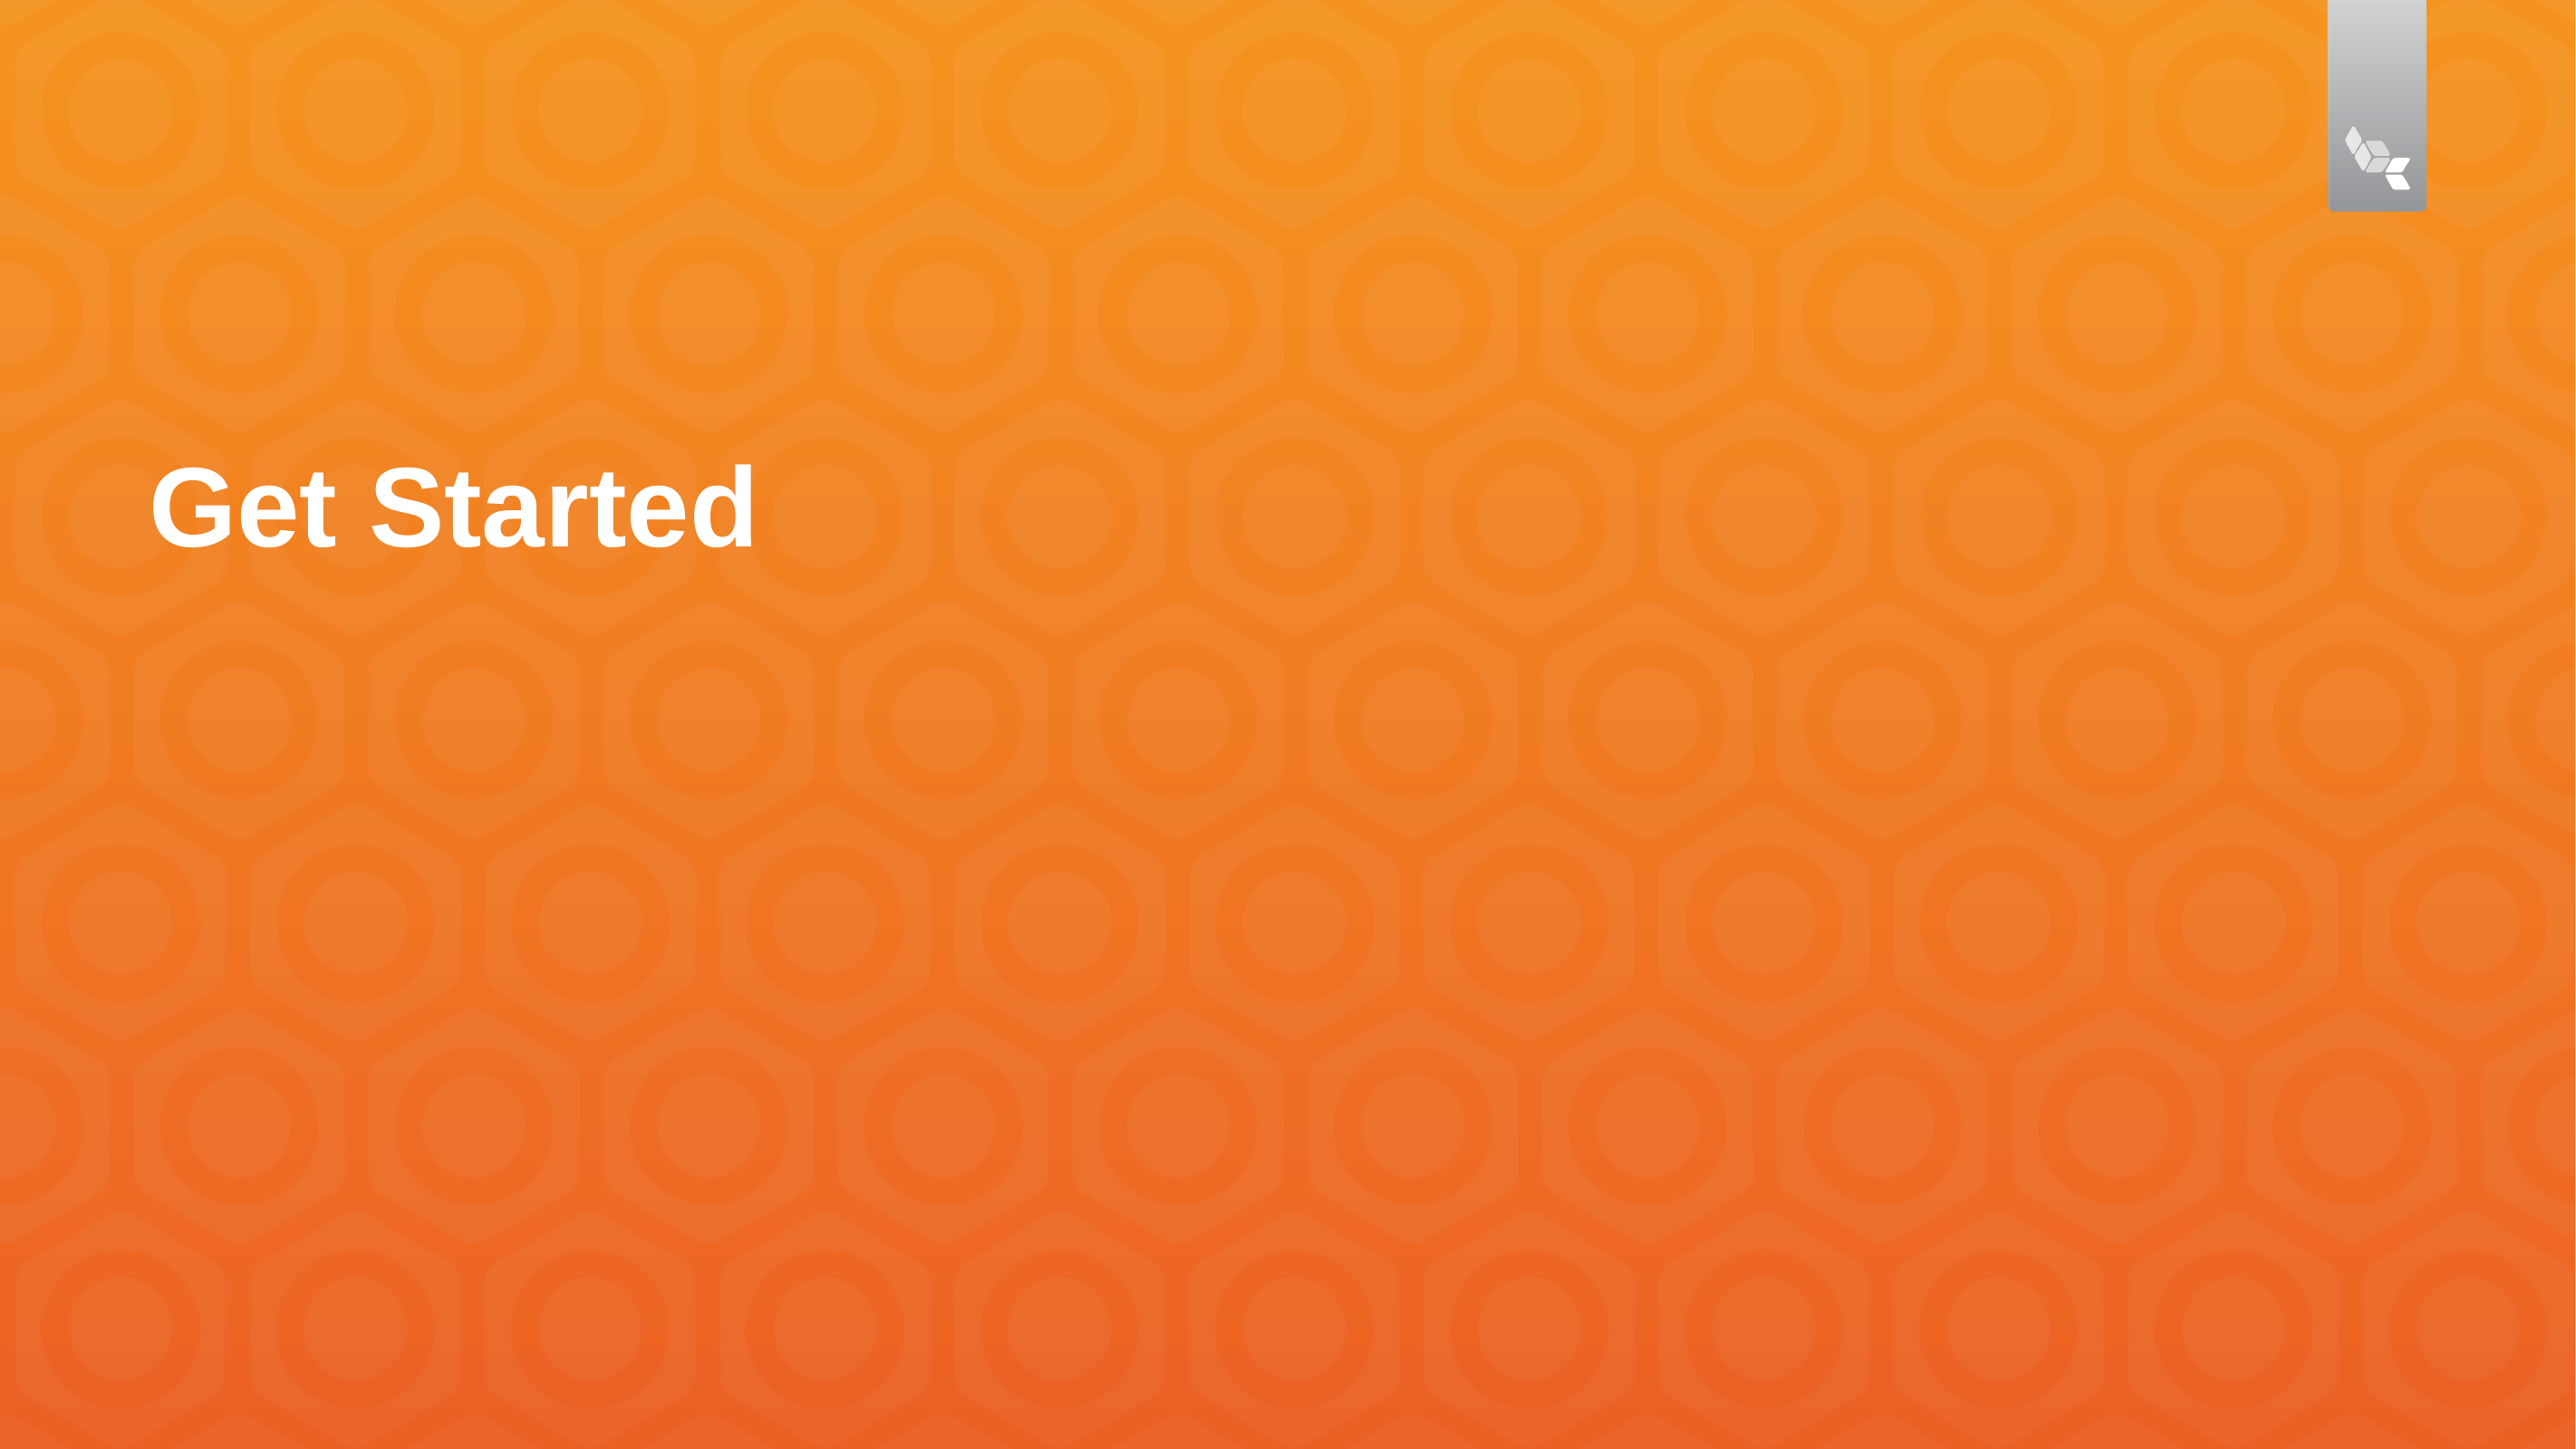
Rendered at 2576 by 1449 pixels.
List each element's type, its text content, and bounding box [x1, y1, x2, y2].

title Get Started [125, 223, 2181, 781]
picture [0, 0, 2576, 1449]
